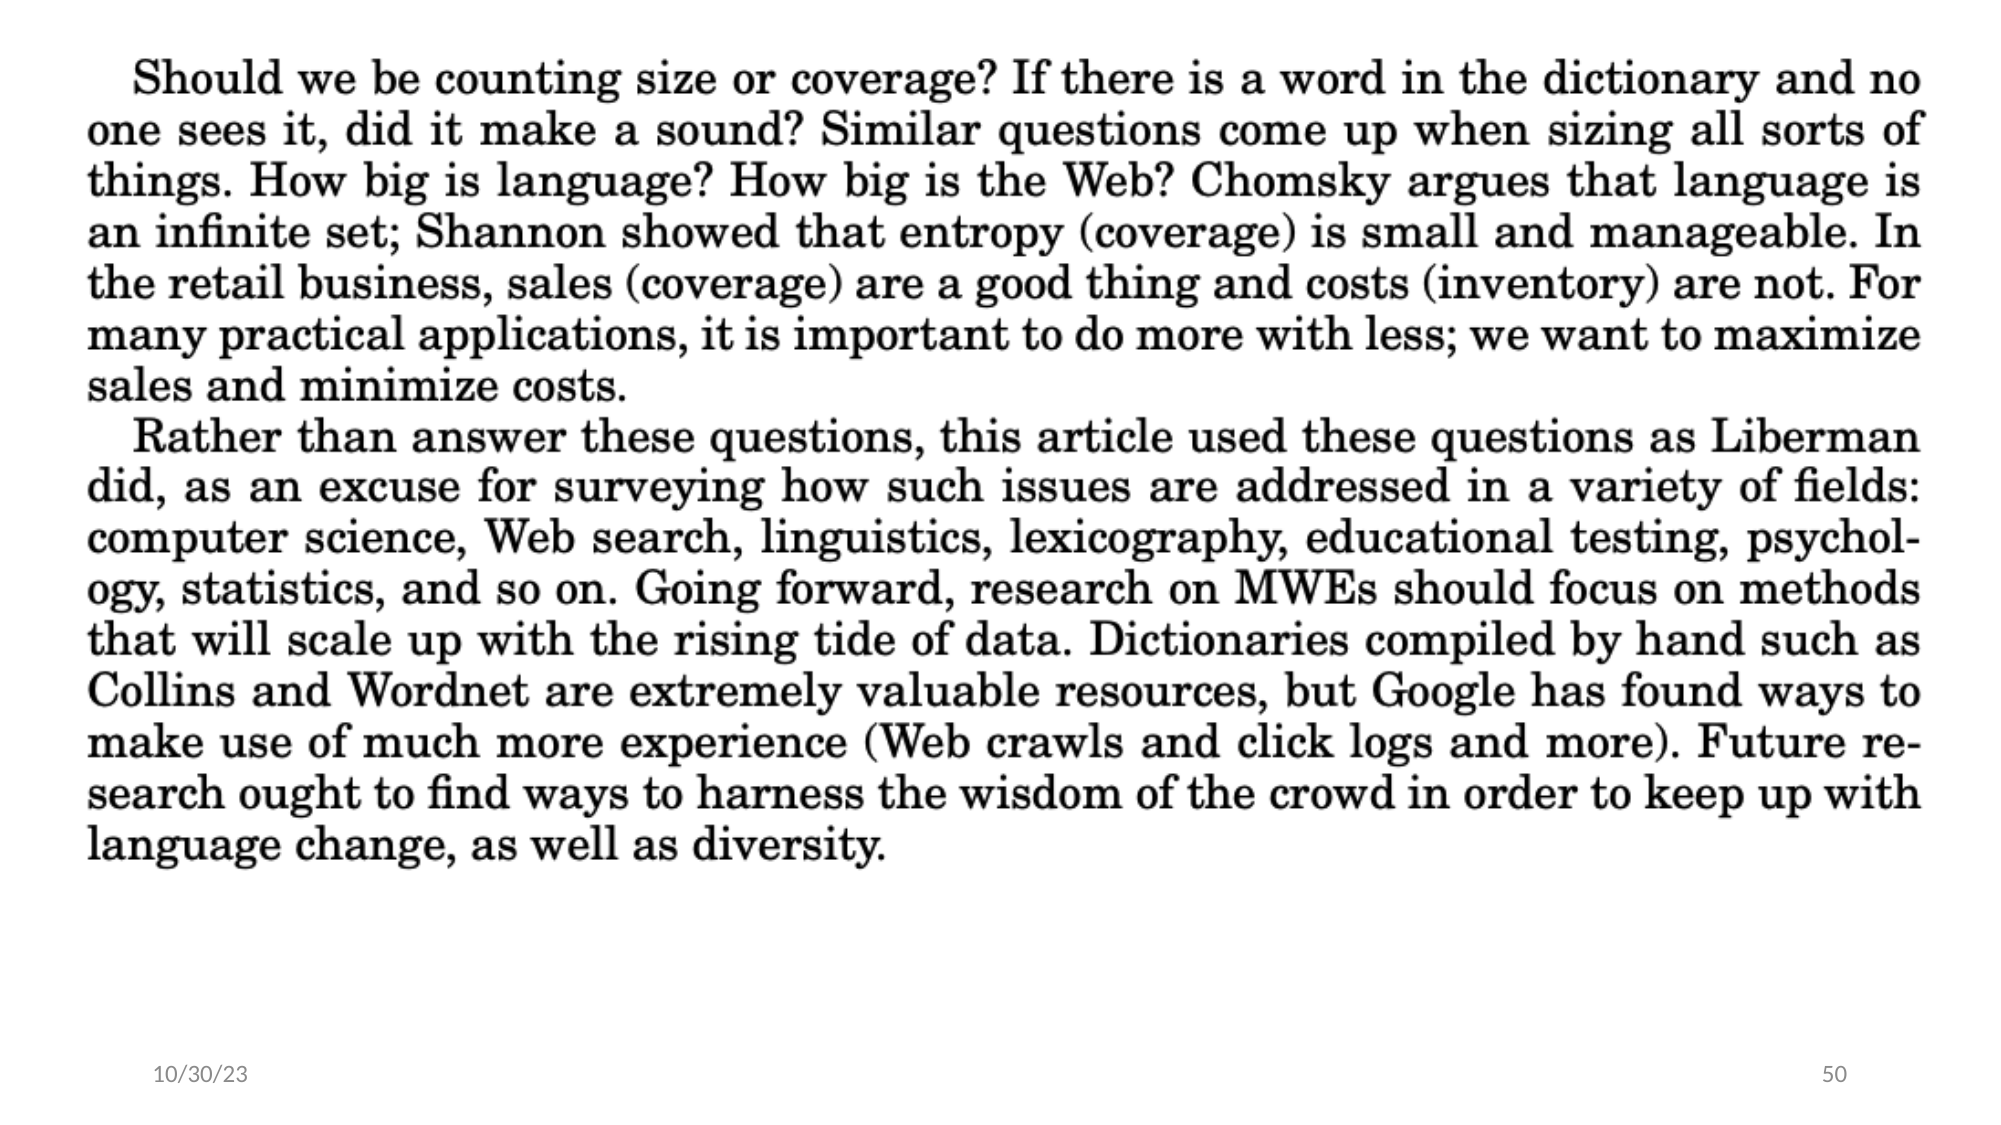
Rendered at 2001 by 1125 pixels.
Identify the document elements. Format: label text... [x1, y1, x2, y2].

picture [49, 50, 1976, 902]
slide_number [137, 1042, 588, 1103]
slide_number 50 [1412, 1042, 1863, 1103]
